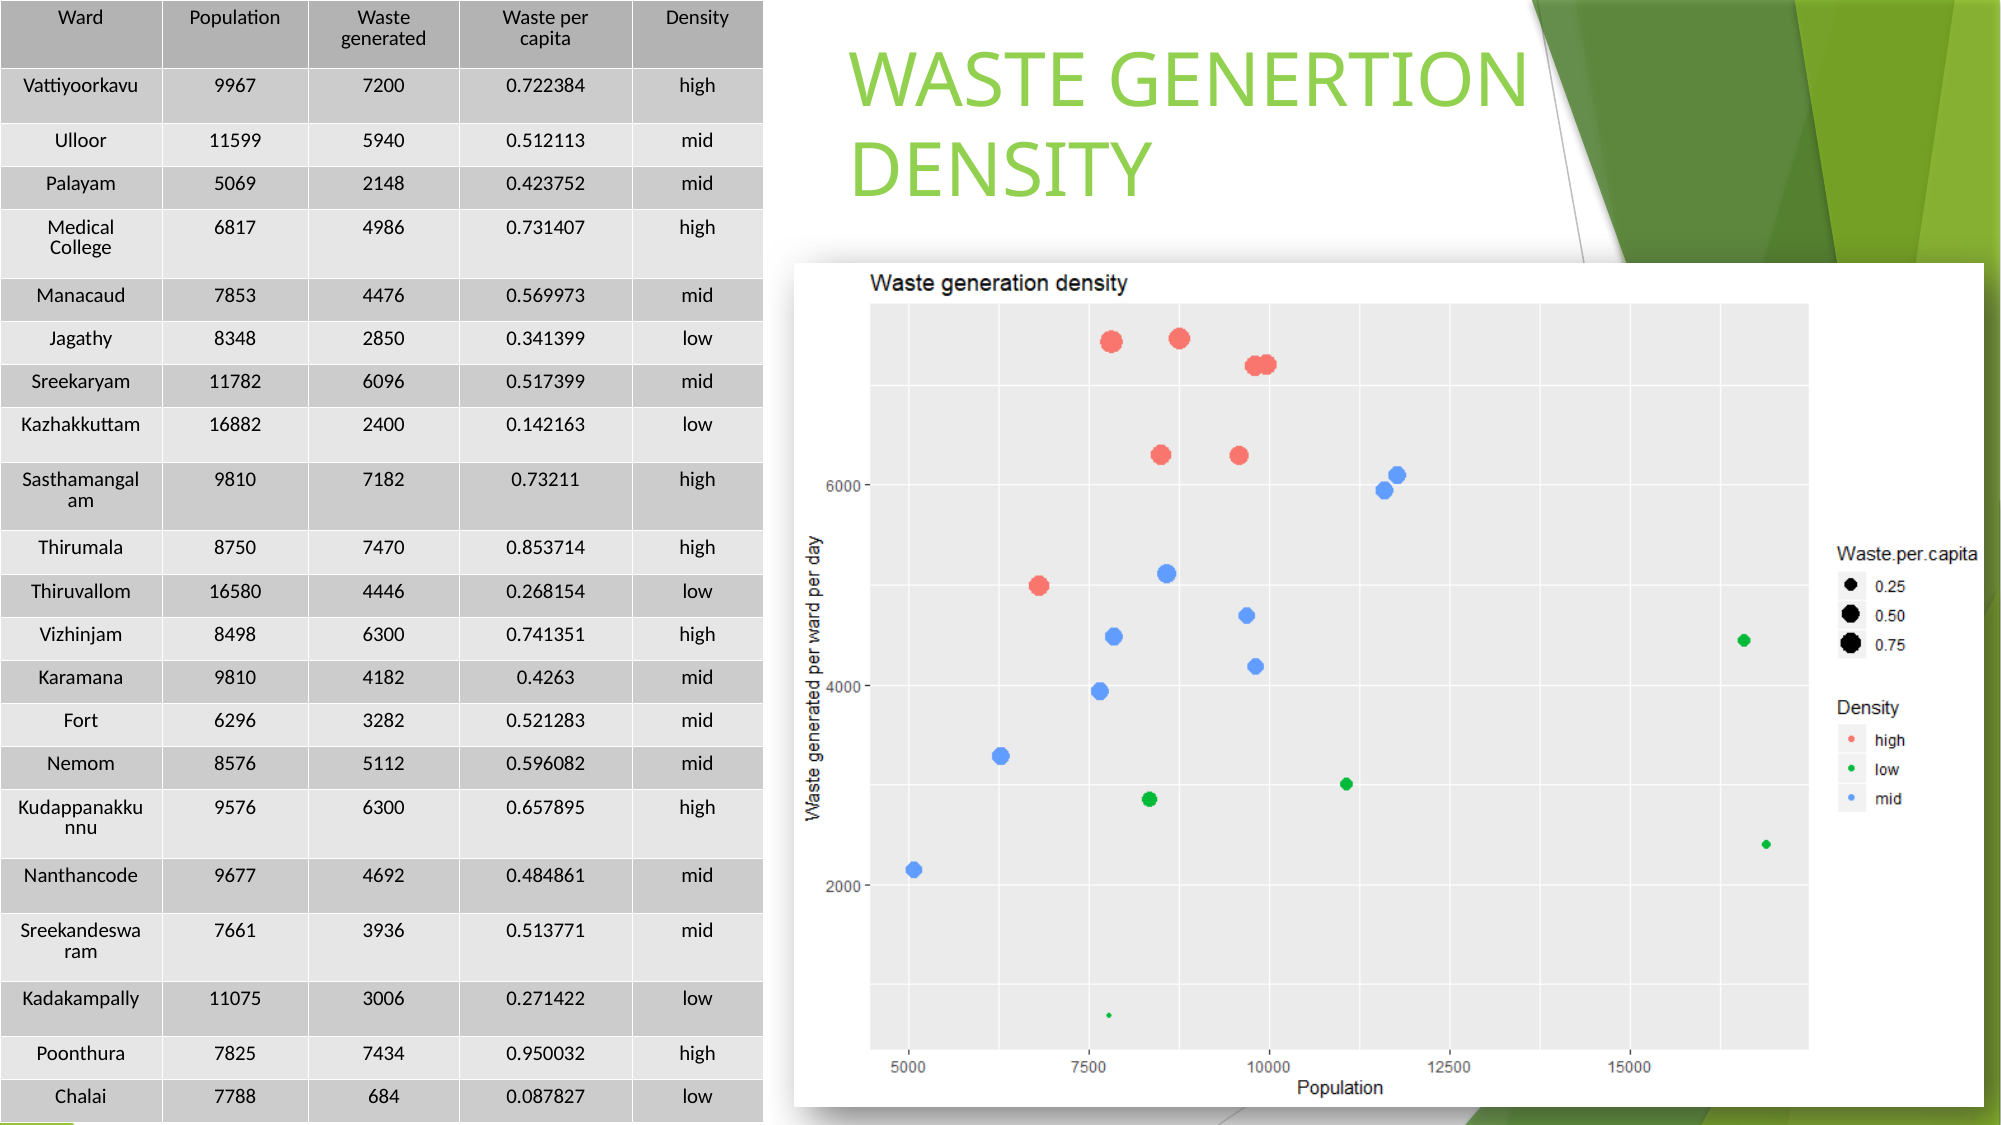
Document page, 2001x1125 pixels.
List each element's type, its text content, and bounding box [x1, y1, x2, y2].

table_cell Sreekaryam [1, 365, 162, 407]
table_cell 4182 [309, 661, 459, 703]
table_cell high [633, 69, 763, 123]
table_cell 3282 [309, 704, 459, 746]
table_cell 0.517399 [460, 365, 632, 407]
table_cell 7788 [163, 1080, 308, 1122]
table_cell 9810 [163, 463, 308, 530]
table_cell 8750 [163, 531, 308, 574]
table_cell low [633, 1080, 763, 1122]
table_cell 0.853714 [460, 531, 632, 574]
table_cell Poonthura [1, 1037, 162, 1079]
table_cell 7661 [163, 914, 308, 981]
table_cell 8498 [163, 618, 308, 660]
table_cell mid [633, 365, 763, 407]
table_cell mid [633, 167, 763, 209]
table_cell 0.484861 [460, 859, 632, 913]
table_cell 3936 [309, 914, 459, 981]
table_cell 2148 [309, 167, 459, 209]
table_cell 9810 [163, 661, 308, 703]
table_cell mid [633, 704, 763, 746]
table_cell mid [633, 661, 763, 703]
table_cell high [633, 618, 763, 660]
table_cell Thiruvallom [1, 575, 162, 617]
table_header Ward [1, 1, 162, 68]
table_cell Nemom [1, 747, 162, 789]
table_cell Vattiyoorkavu [1, 69, 162, 123]
table_cell 0.950032 [460, 1037, 632, 1079]
table_cell 9967 [163, 69, 308, 123]
table_header Waste generated [309, 1, 459, 68]
table_cell mid [633, 747, 763, 789]
table_cell 0.341399 [460, 322, 632, 364]
table_cell 7434 [309, 1037, 459, 1079]
table_cell 16882 [163, 408, 308, 462]
table_cell 6300 [309, 790, 459, 858]
table_cell low [633, 322, 763, 364]
table_cell 4692 [309, 859, 459, 913]
table_cell 0.731407 [460, 210, 632, 278]
table_cell Sasthamangalam [1, 463, 162, 530]
table_cell Vizhinjam [1, 618, 162, 660]
table_cell Palayam [1, 167, 162, 209]
table_cell Manacaud [1, 279, 162, 321]
table_cell 0.722384 [460, 69, 632, 123]
picture [793, 262, 1985, 1107]
table_cell 8348 [163, 322, 308, 364]
table_cell Fort [1, 704, 162, 746]
table_cell 9576 [163, 790, 308, 858]
table_cell 0.512113 [460, 124, 632, 166]
table_cell Sreekandeswaram [1, 914, 162, 981]
table_cell 0.4263 [460, 661, 632, 703]
table_cell high [633, 463, 763, 530]
table_header Population [163, 1, 308, 68]
table_cell mid [633, 279, 763, 321]
table_cell mid [633, 914, 763, 981]
table_cell Thirumala [1, 531, 162, 574]
text_box WASTE GENERTION DENSITY [833, 24, 1635, 219]
table_cell 11075 [163, 982, 308, 1036]
table_cell 0.657895 [460, 790, 632, 858]
table_cell mid [633, 859, 763, 913]
table_cell 0.142163 [460, 408, 632, 462]
table_cell 2400 [309, 408, 459, 462]
table_cell 5069 [163, 167, 308, 209]
table_cell 5940 [309, 124, 459, 166]
table_header Waste per capita [460, 1, 632, 68]
table_cell Medical College [1, 210, 162, 278]
table_cell 5112 [309, 747, 459, 789]
table_cell 11782 [163, 365, 308, 407]
table_cell 0.423752 [460, 167, 632, 209]
table_cell 0.271422 [460, 982, 632, 1036]
table_cell 2850 [309, 322, 459, 364]
table_cell 0.569973 [460, 279, 632, 321]
table_cell 3006 [309, 982, 459, 1036]
table_cell 16580 [163, 575, 308, 617]
table_cell 7825 [163, 1037, 308, 1079]
table_cell 0.513771 [460, 914, 632, 981]
table_cell 6096 [309, 365, 459, 407]
table_cell Kadakampally [1, 982, 162, 1036]
table_cell 11599 [163, 124, 308, 166]
table_cell 6300 [309, 618, 459, 660]
table_cell 0.596082 [460, 747, 632, 789]
table_cell high [633, 210, 763, 278]
table_cell Chalai [1, 1080, 162, 1122]
table_cell low [633, 982, 763, 1036]
table_cell 4476 [309, 279, 459, 321]
table_cell 4446 [309, 575, 459, 617]
table_cell Nanthancode [1, 859, 162, 913]
table_cell 7470 [309, 531, 459, 574]
table_cell 6296 [163, 704, 308, 746]
table_cell 0.268154 [460, 575, 632, 617]
table_cell mid [633, 124, 763, 166]
table_cell Kazhakkuttam [1, 408, 162, 462]
table_cell low [633, 575, 763, 617]
table_cell Ulloor [1, 124, 162, 166]
table_cell 8576 [163, 747, 308, 789]
table_cell 6817 [163, 210, 308, 278]
table_cell 0.741351 [460, 618, 632, 660]
table_cell 4986 [309, 210, 459, 278]
table_cell 7853 [163, 279, 308, 321]
table_cell 9677 [163, 859, 308, 913]
table_cell 7200 [309, 69, 459, 123]
table_cell Kudappanakkunnu [1, 790, 162, 858]
table_cell Jagathy [1, 322, 162, 364]
table_cell 7182 [309, 463, 459, 530]
table_cell high [633, 790, 763, 858]
table_cell high [633, 1037, 763, 1079]
table_cell 0.521283 [460, 704, 632, 746]
table_cell 684 [309, 1080, 459, 1122]
table_header Density [633, 1, 763, 68]
table_cell high [633, 531, 763, 574]
table_cell low [633, 408, 763, 462]
table_cell Karamana [1, 661, 162, 703]
table_cell 0.73211 [460, 463, 632, 530]
table_cell 0.087827 [460, 1080, 632, 1122]
